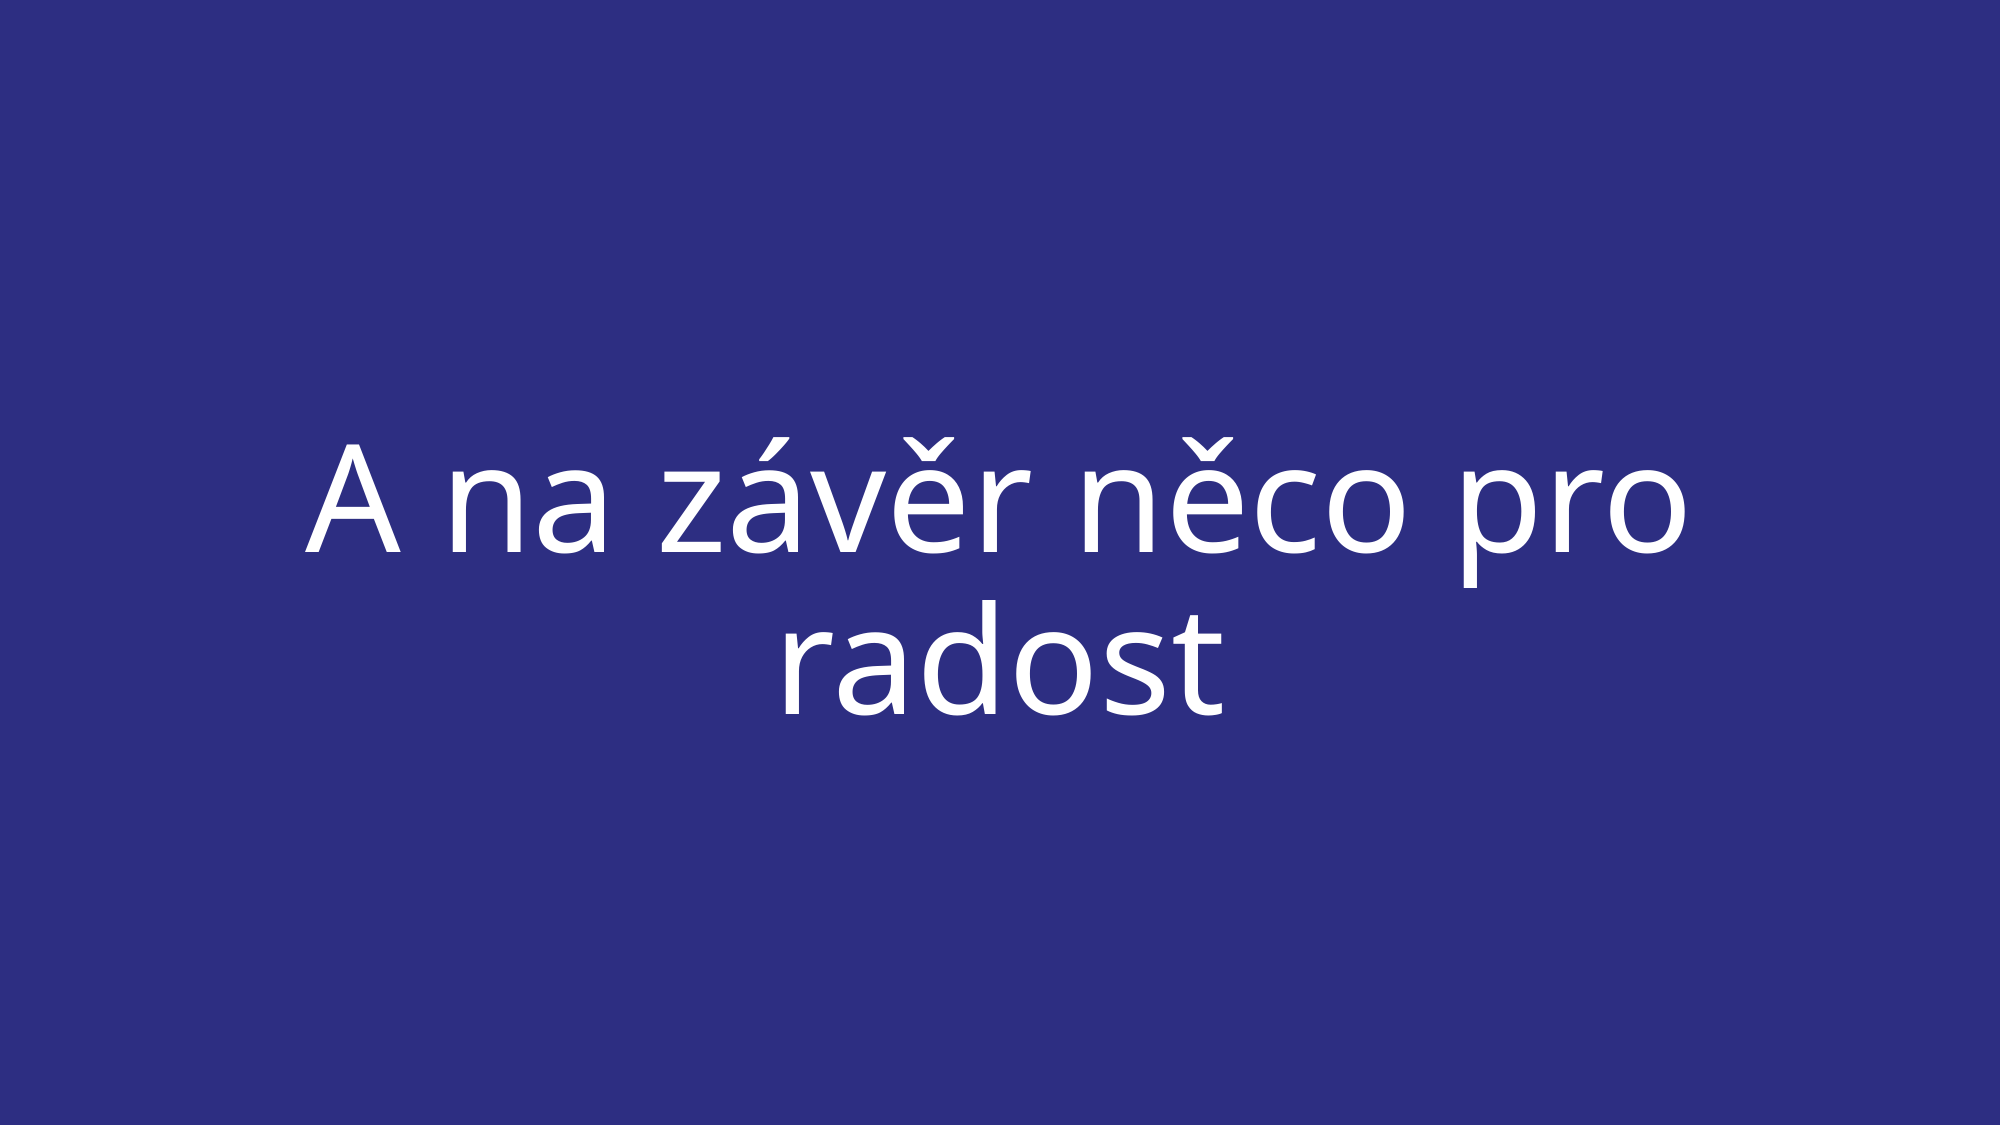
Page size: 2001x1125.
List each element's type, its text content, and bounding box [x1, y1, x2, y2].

title A na závěr něco pro radost [177, 224, 1823, 946]
